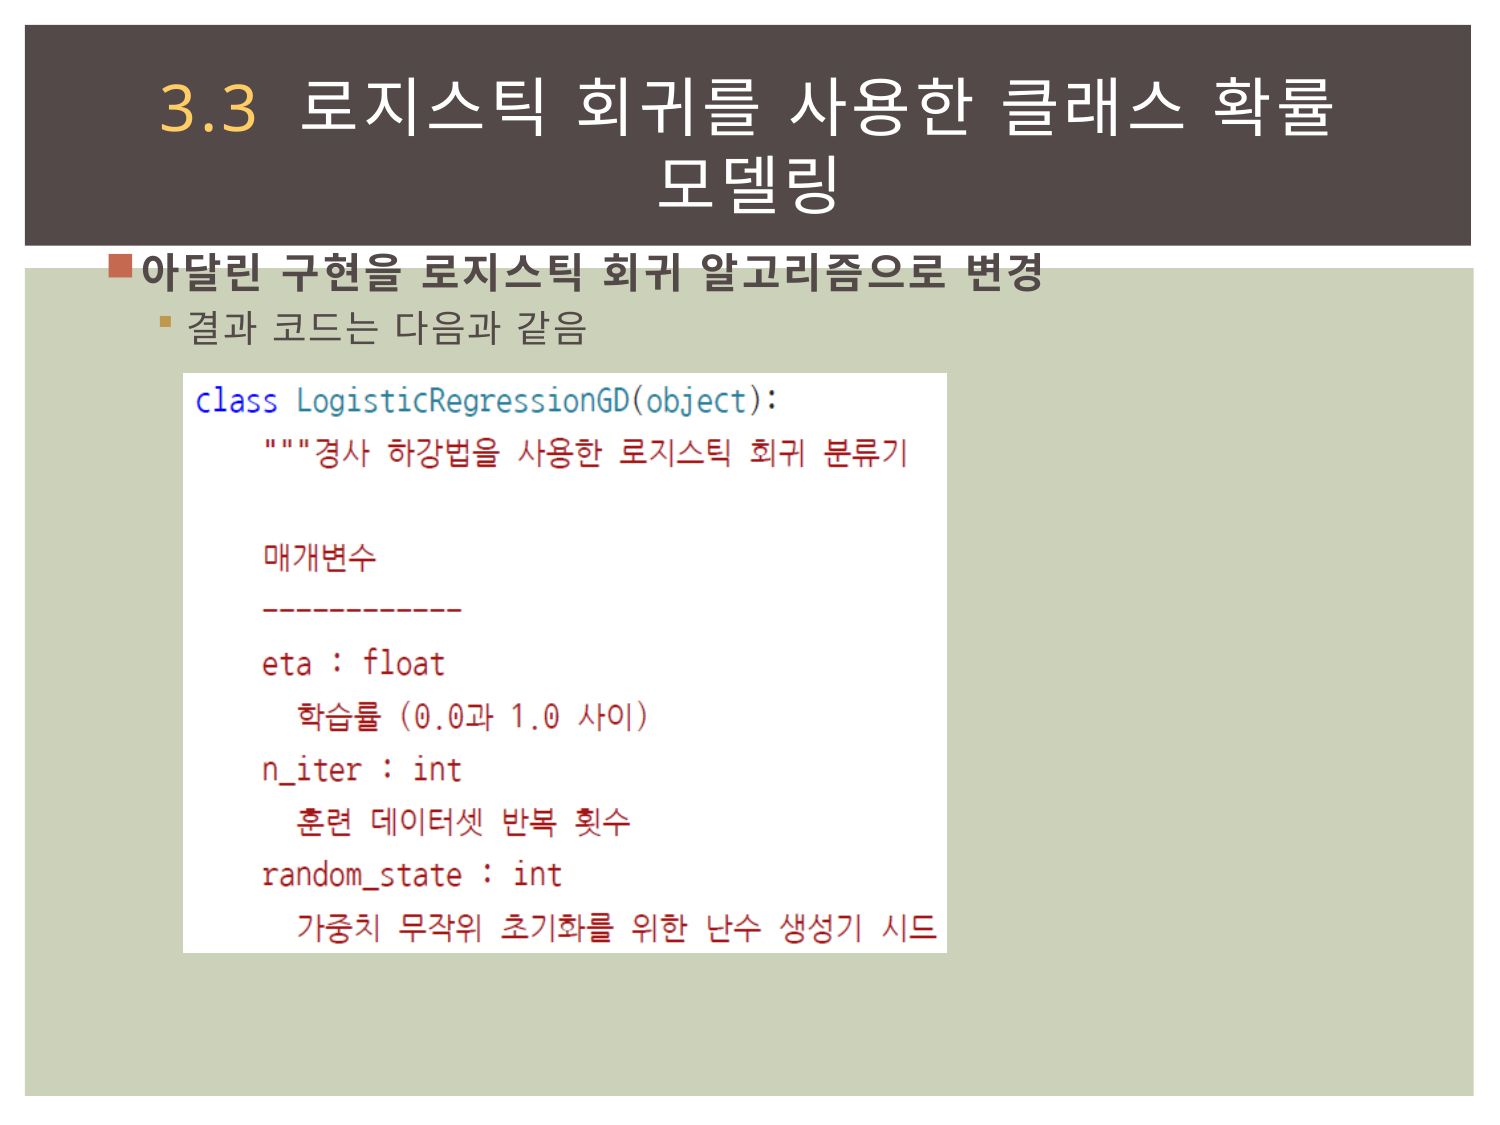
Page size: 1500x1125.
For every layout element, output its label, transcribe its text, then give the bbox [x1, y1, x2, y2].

picture [182, 373, 947, 954]
list 아달린 구현을 로지스틱 회귀 알고리즘으로 변경 결과 코드는 다음과 같음 [81, 239, 1412, 1054]
title 3.3 로지스틱 회귀를 사용한 클래스 확률 모델링 [62, 58, 1438, 232]
